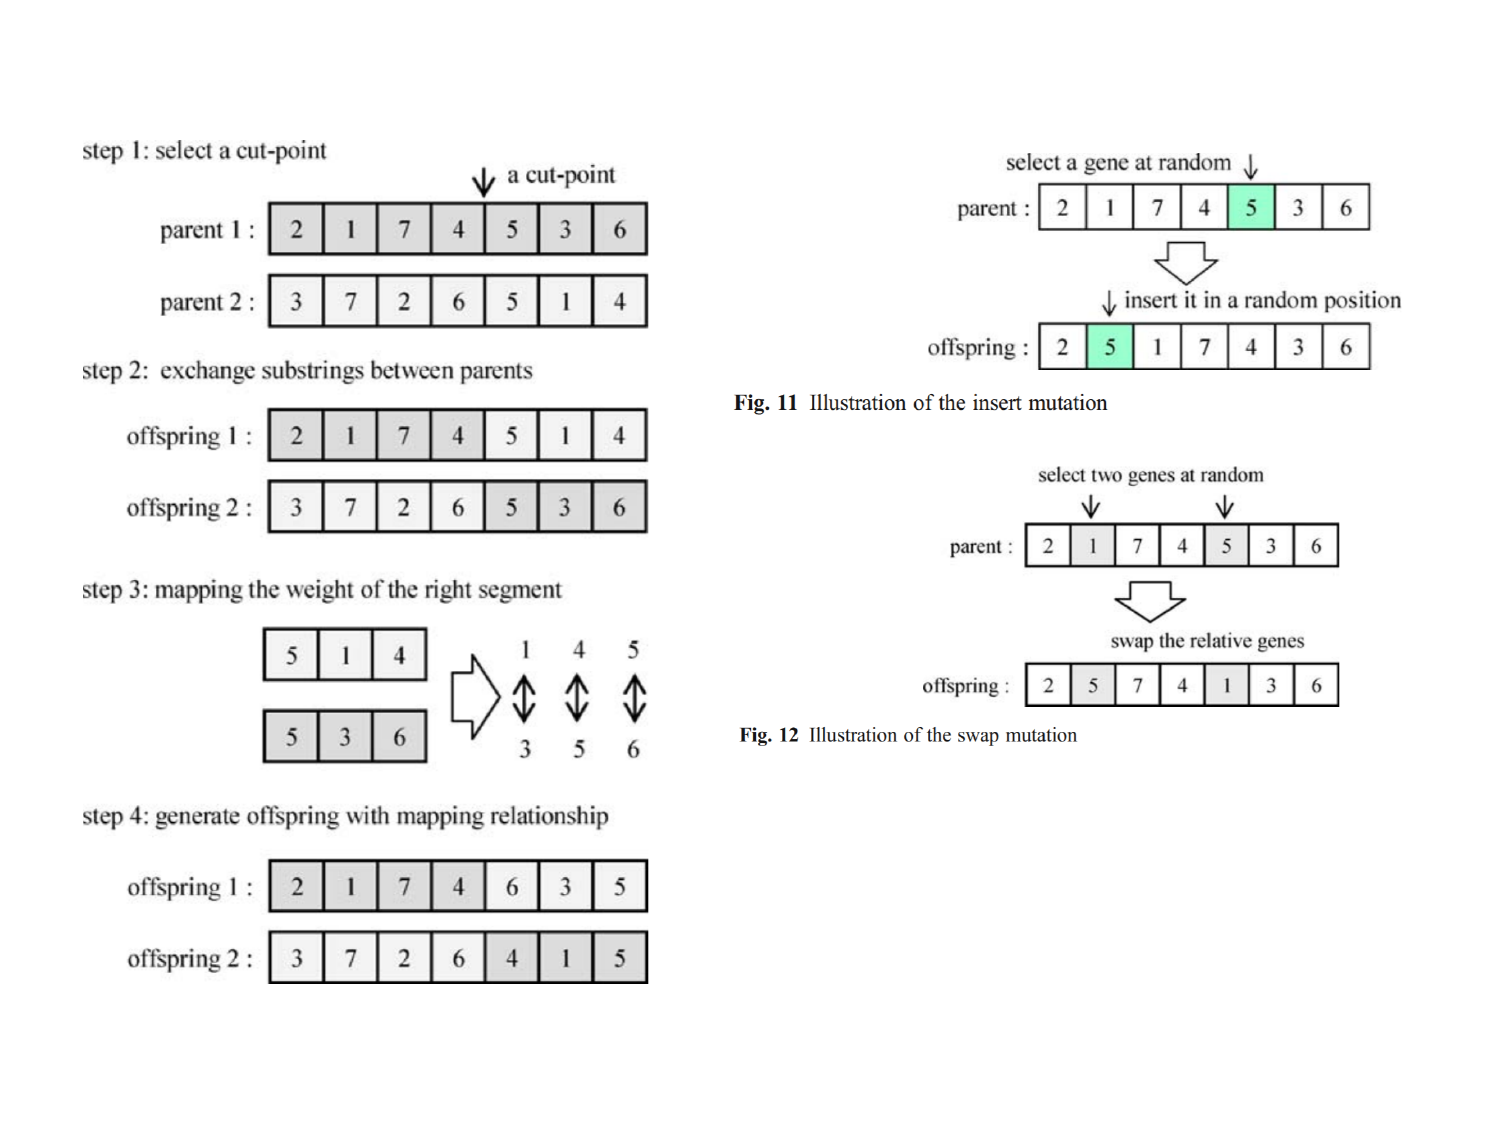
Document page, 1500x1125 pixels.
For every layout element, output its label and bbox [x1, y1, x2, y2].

picture [52, 120, 1446, 1004]
